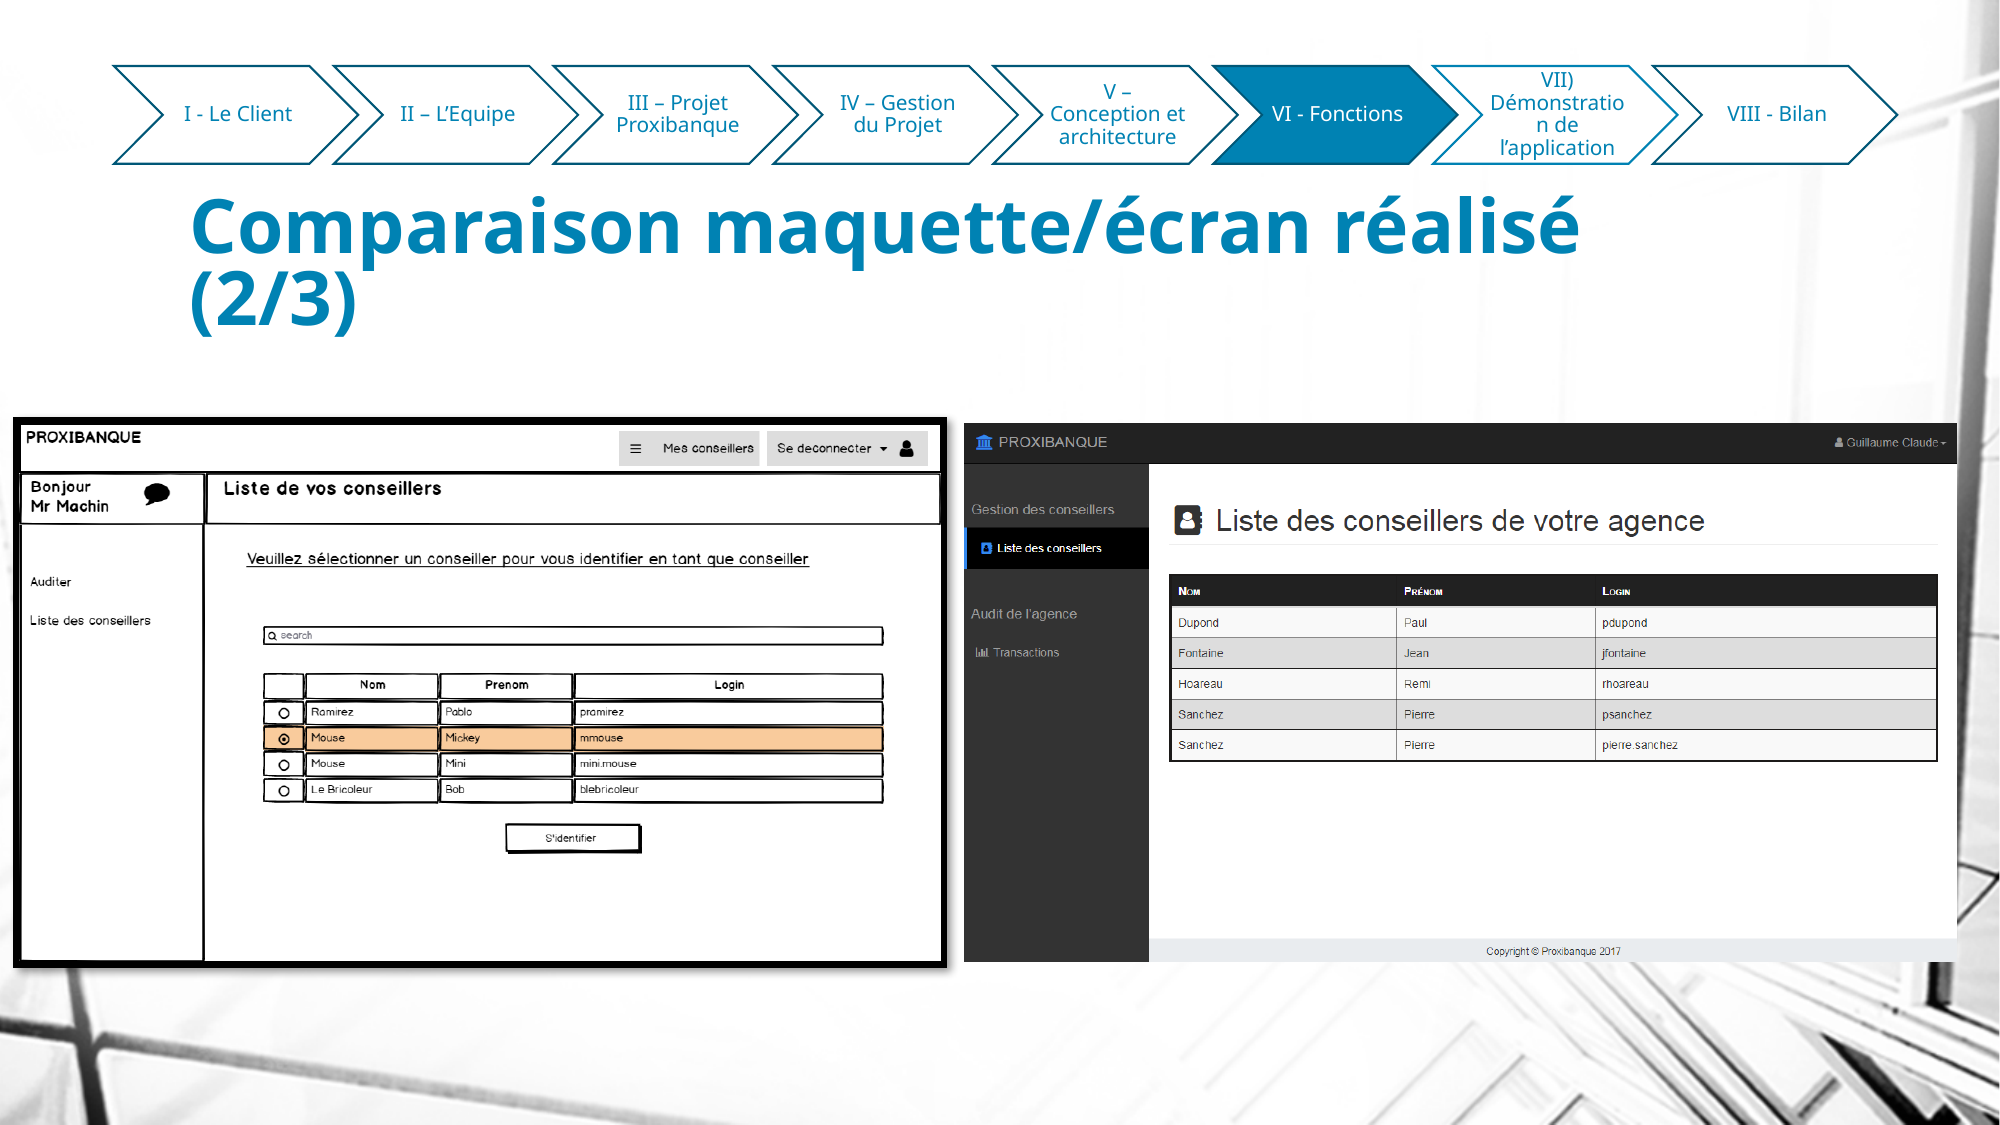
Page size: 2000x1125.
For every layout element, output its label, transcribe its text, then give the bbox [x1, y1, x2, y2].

title Comparaison maquette/écran réalisé (2/3) [174, 227, 1673, 348]
picture [0, 0, 2000, 1125]
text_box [113, 2, 1898, 227]
